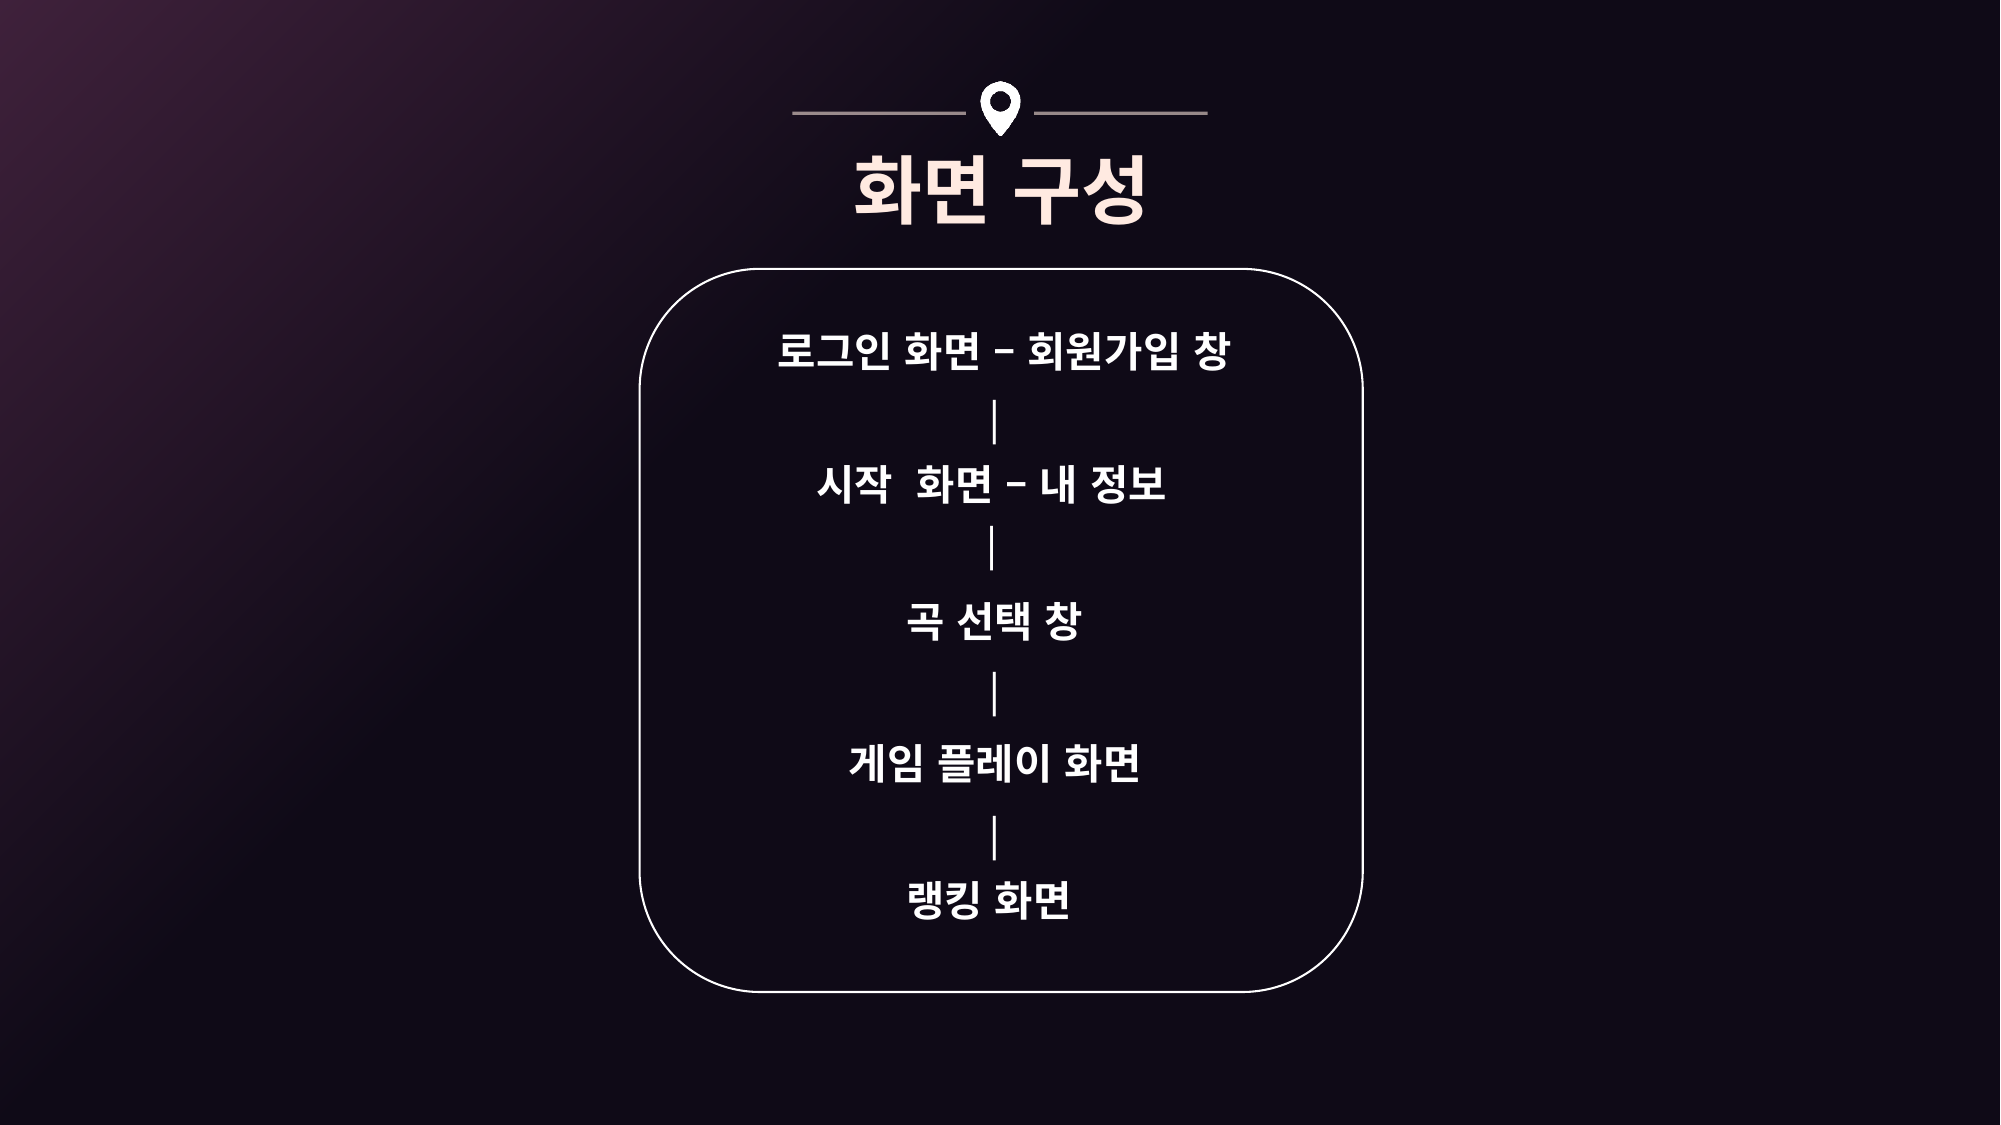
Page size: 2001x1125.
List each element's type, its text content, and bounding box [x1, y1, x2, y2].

text_box 화면 구성 [838, 135, 1166, 241]
text_box [638, 267, 1364, 994]
picture [972, 81, 1028, 136]
